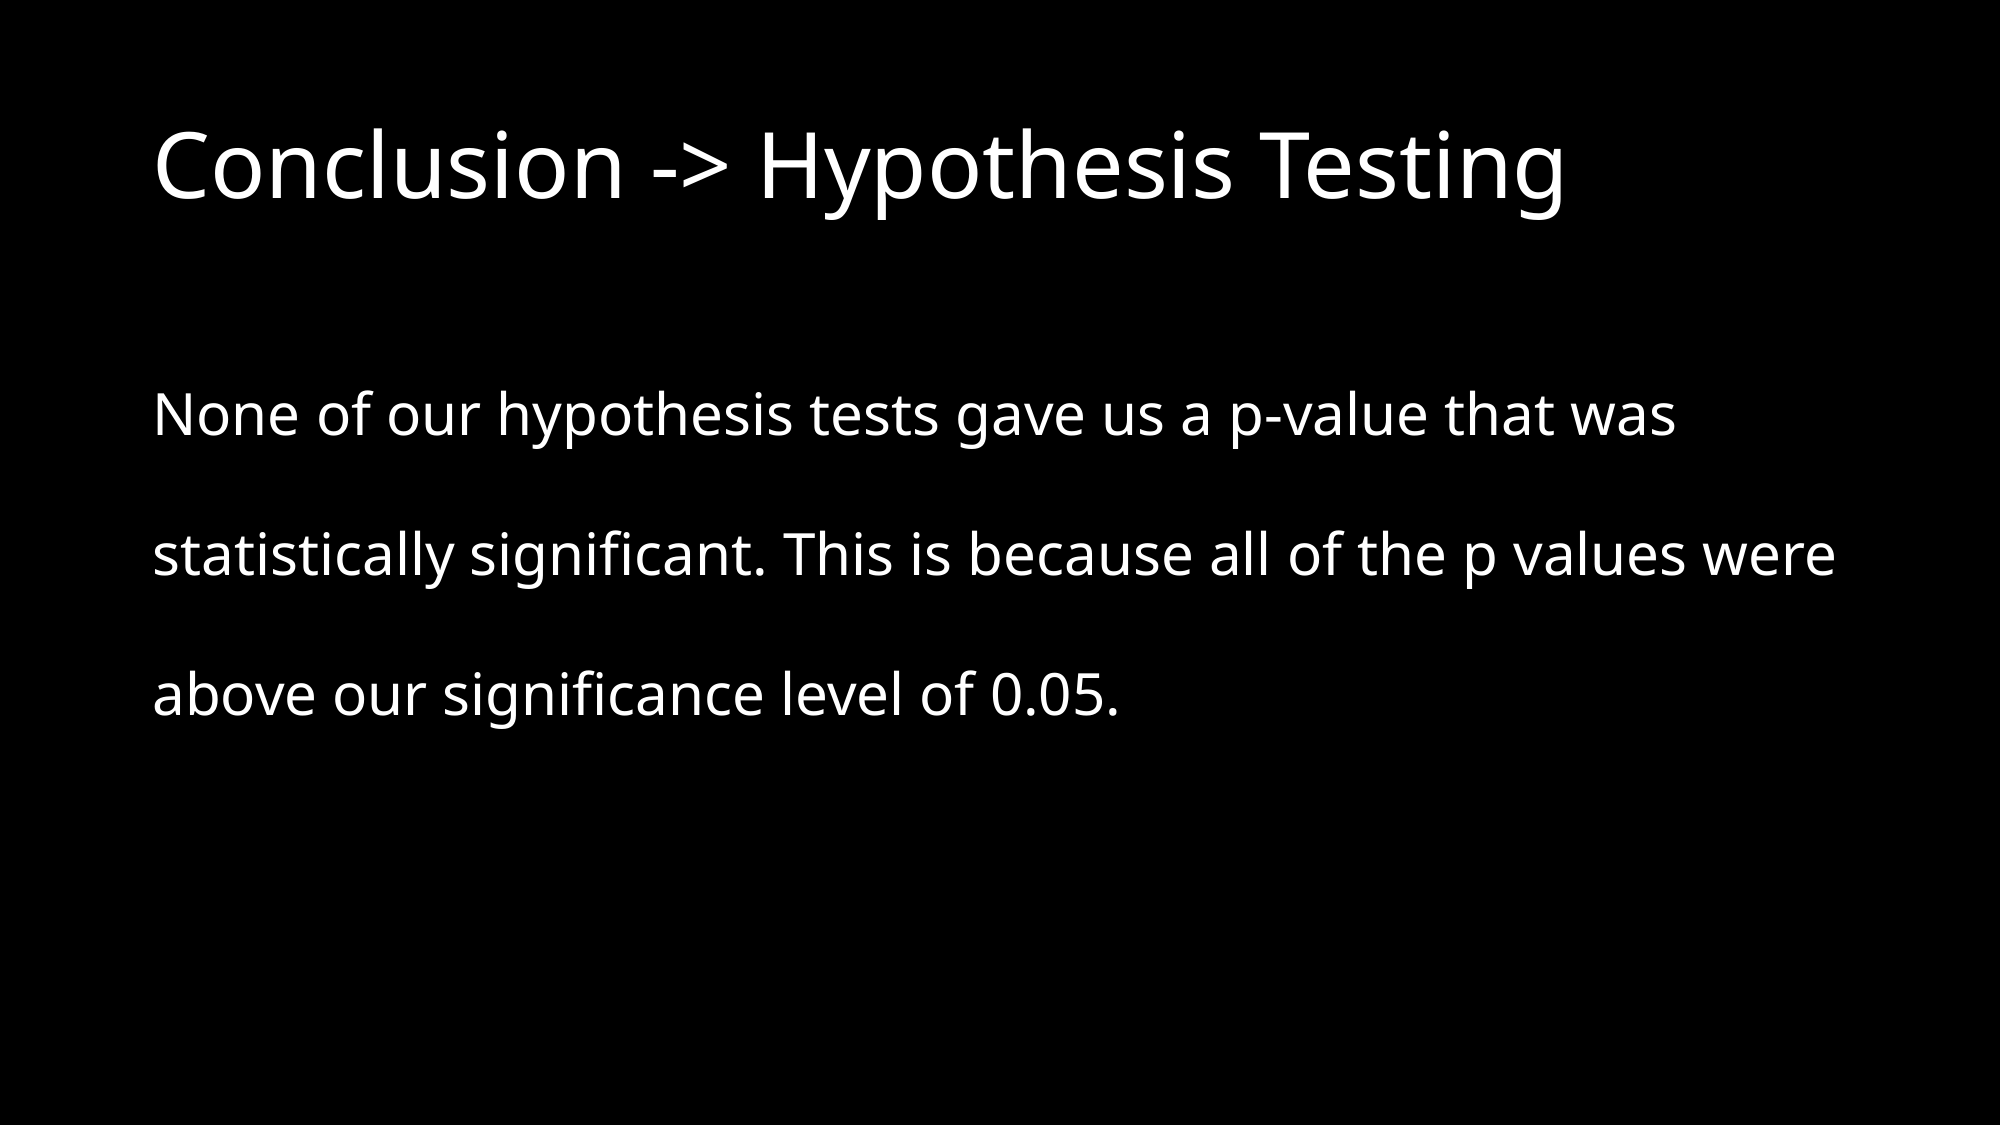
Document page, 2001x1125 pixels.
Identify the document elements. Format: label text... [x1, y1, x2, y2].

title Conclusion -> Hypothesis Testing [137, 59, 1863, 278]
list None of our hypothesis tests gave us a p-value that was statistically significant. This is because all of the p values were above our significance level of 0.05. [137, 299, 1863, 1014]
